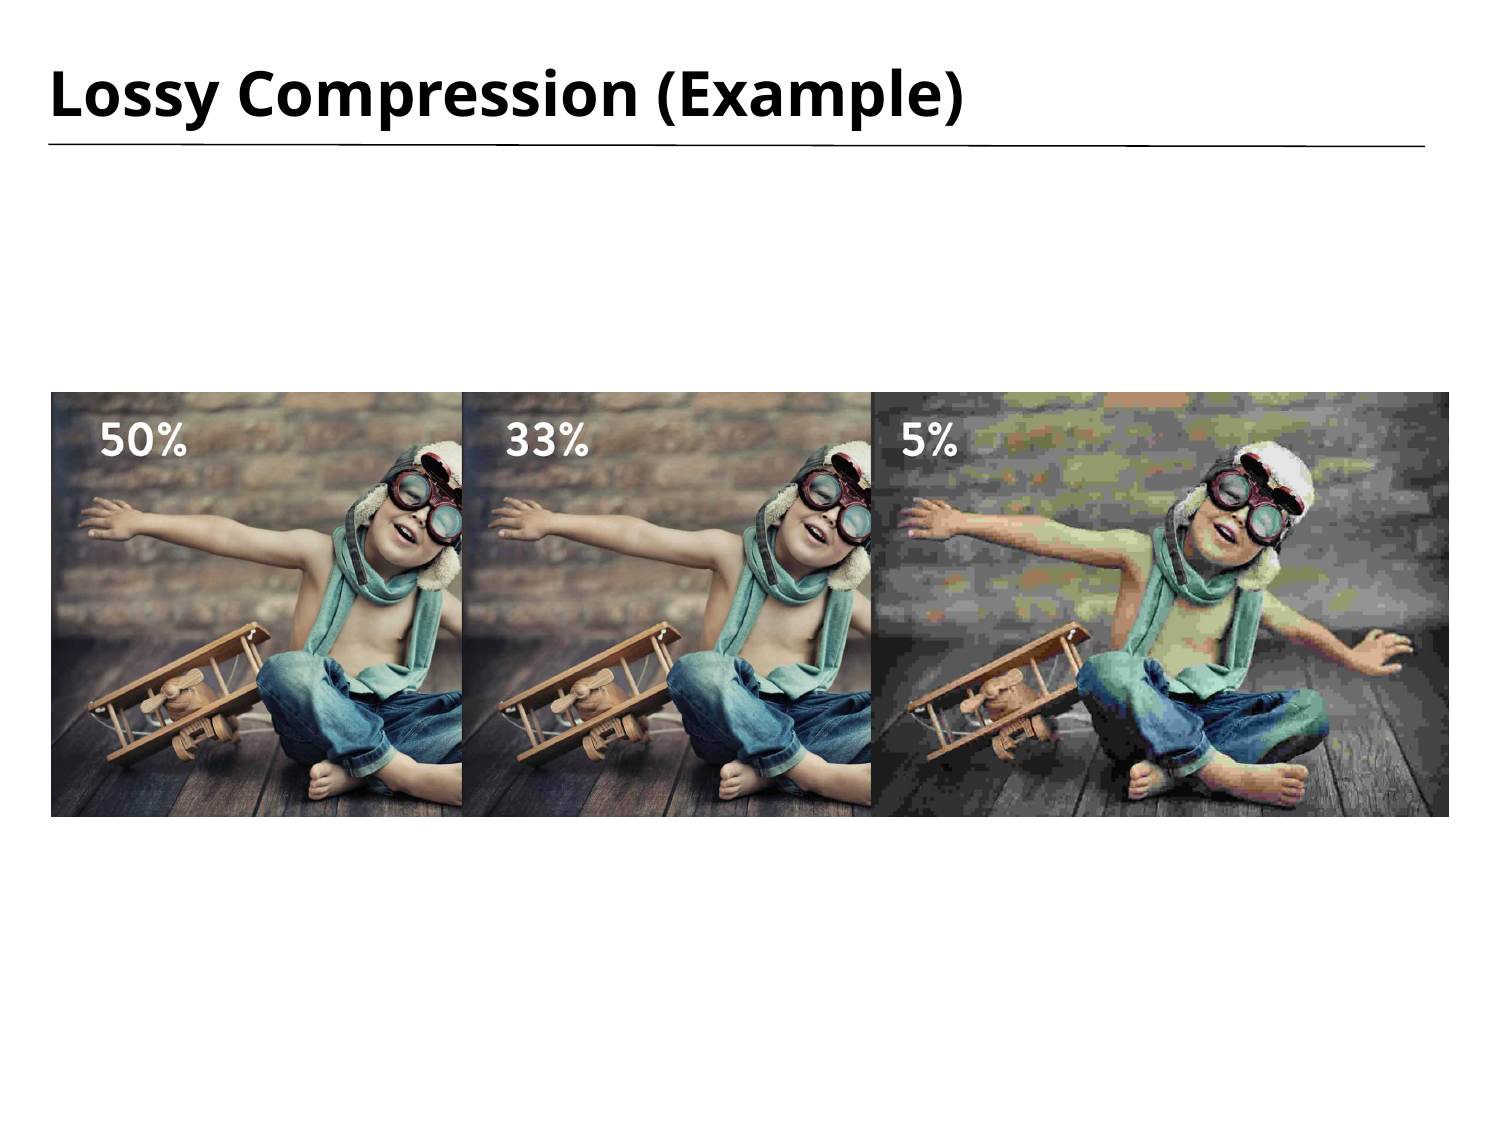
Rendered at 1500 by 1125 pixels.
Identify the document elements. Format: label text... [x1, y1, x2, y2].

title Lossy Compression (Example) [33, 32, 1384, 145]
picture [50, 392, 1449, 817]
